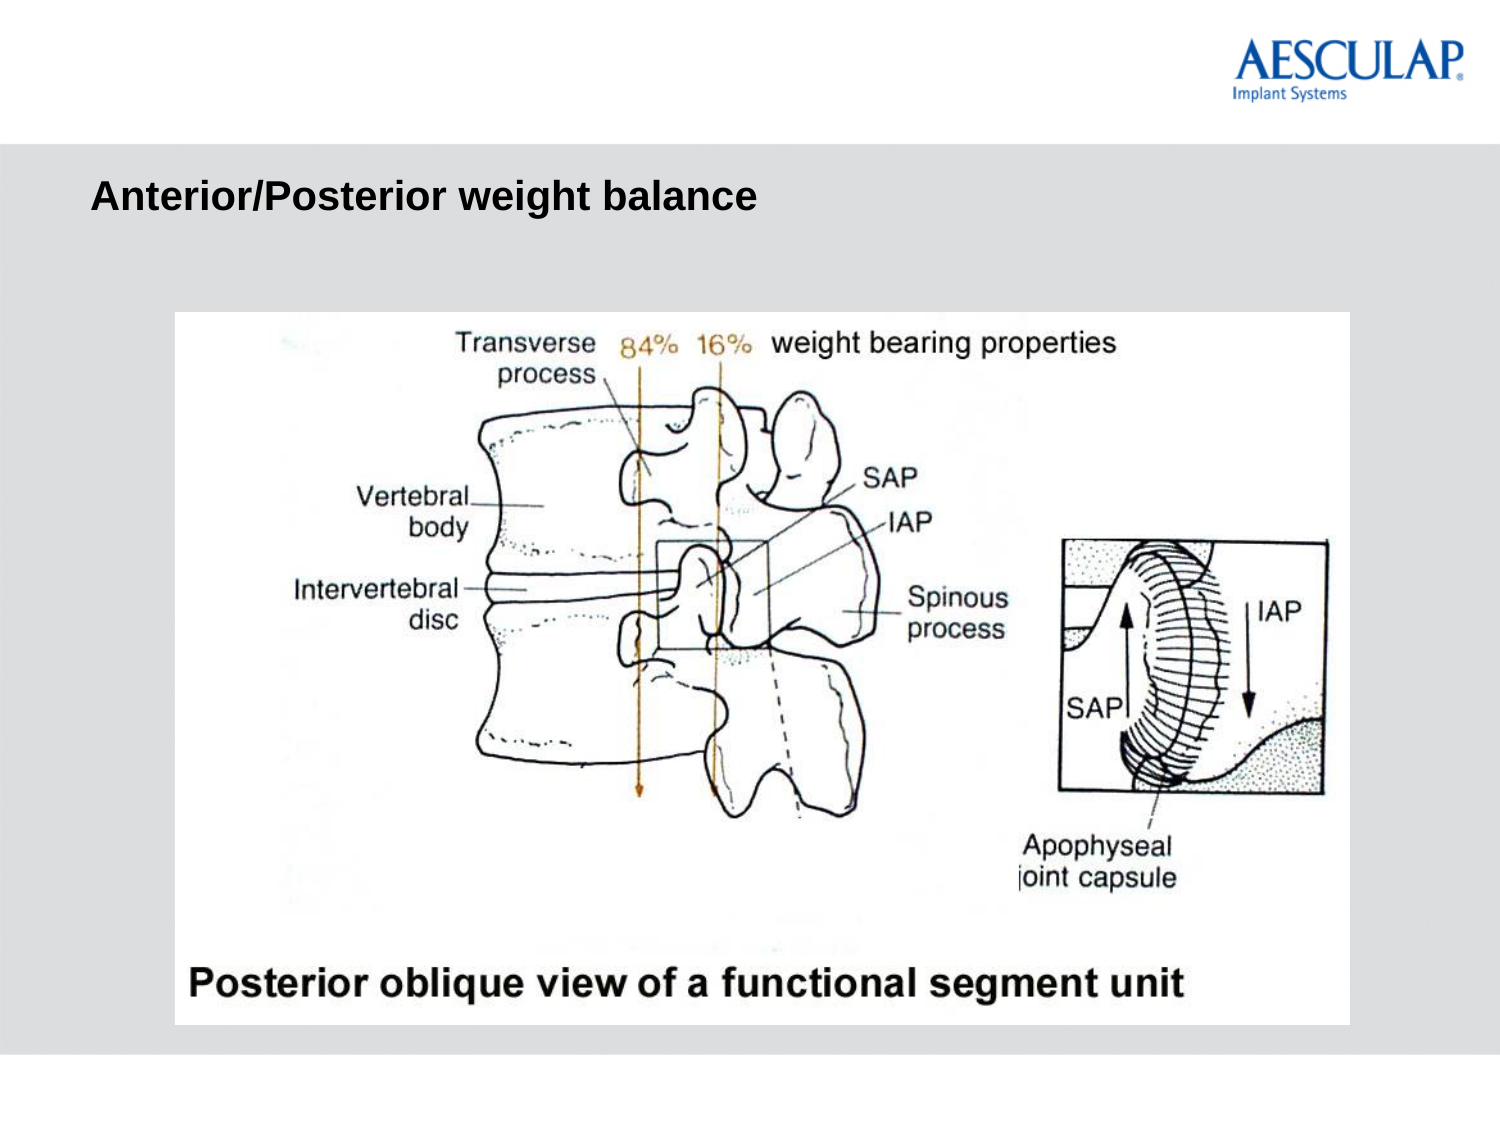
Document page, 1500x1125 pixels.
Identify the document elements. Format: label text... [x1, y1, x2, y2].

title Anterior/Posterior weight balance [74, 137, 1426, 251]
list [174, 312, 1351, 1025]
picture [0, 0, 1500, 1125]
